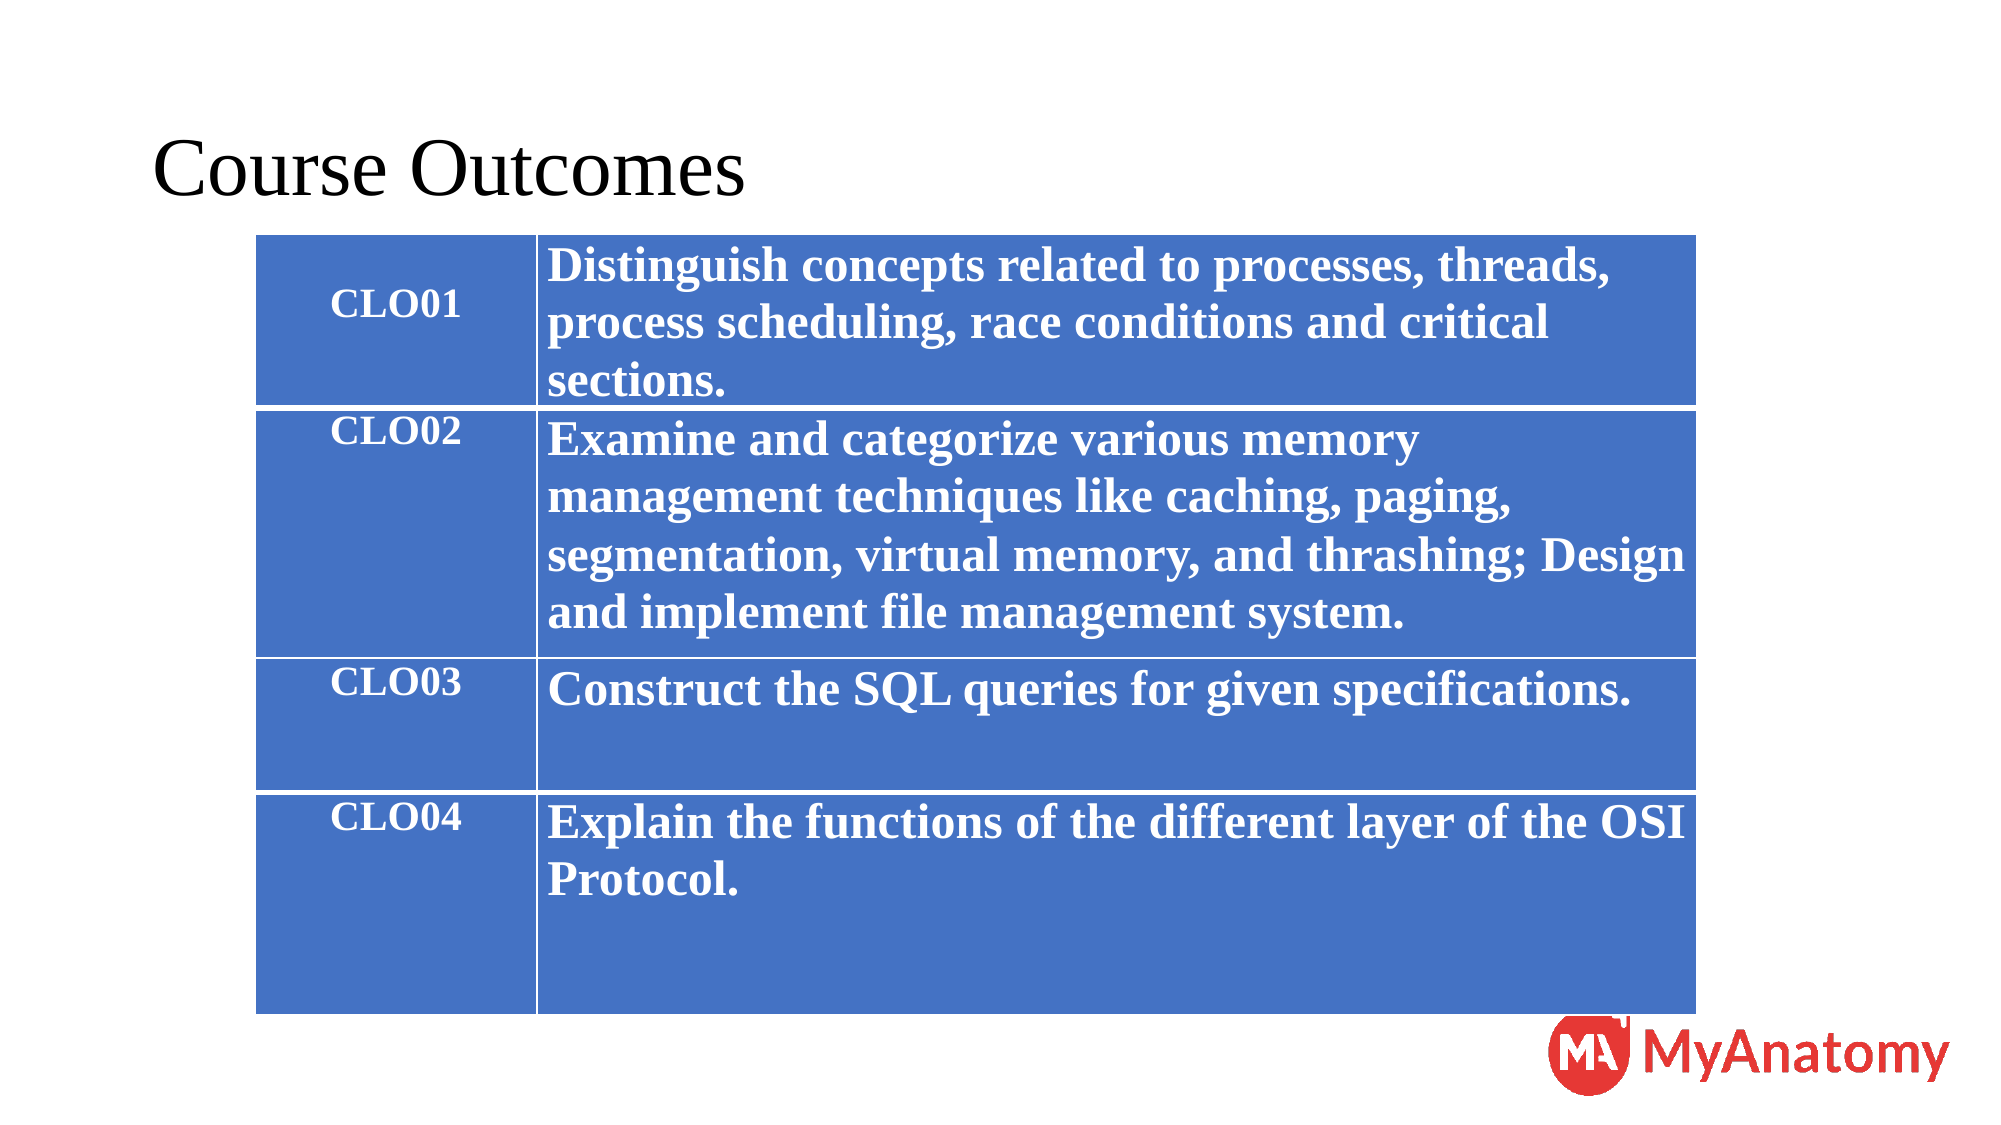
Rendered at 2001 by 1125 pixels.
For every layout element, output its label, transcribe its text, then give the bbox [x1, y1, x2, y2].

picture [1542, 979, 1955, 1125]
table_cell CLO02 [256, 411, 536, 657]
table_header CLO01 [256, 235, 536, 405]
table_cell Examine and categorize various memory management techniques like caching, paging, segmentation, virtual memory, and thrashing; Design and implement file management system. [538, 411, 1696, 657]
table_cell Explain the functions of the different layer of the OSI Protocol. [538, 795, 1696, 1014]
table_cell Construct the SQL queries for given specifications. [538, 659, 1696, 790]
table_header Distinguish concepts related to processes, threads, process scheduling, race conditions and critical sections. [538, 235, 1696, 405]
title Course Outcomes [137, 59, 1863, 278]
table_cell CLO04 [256, 795, 536, 1014]
table_cell CLO03 [256, 659, 536, 790]
